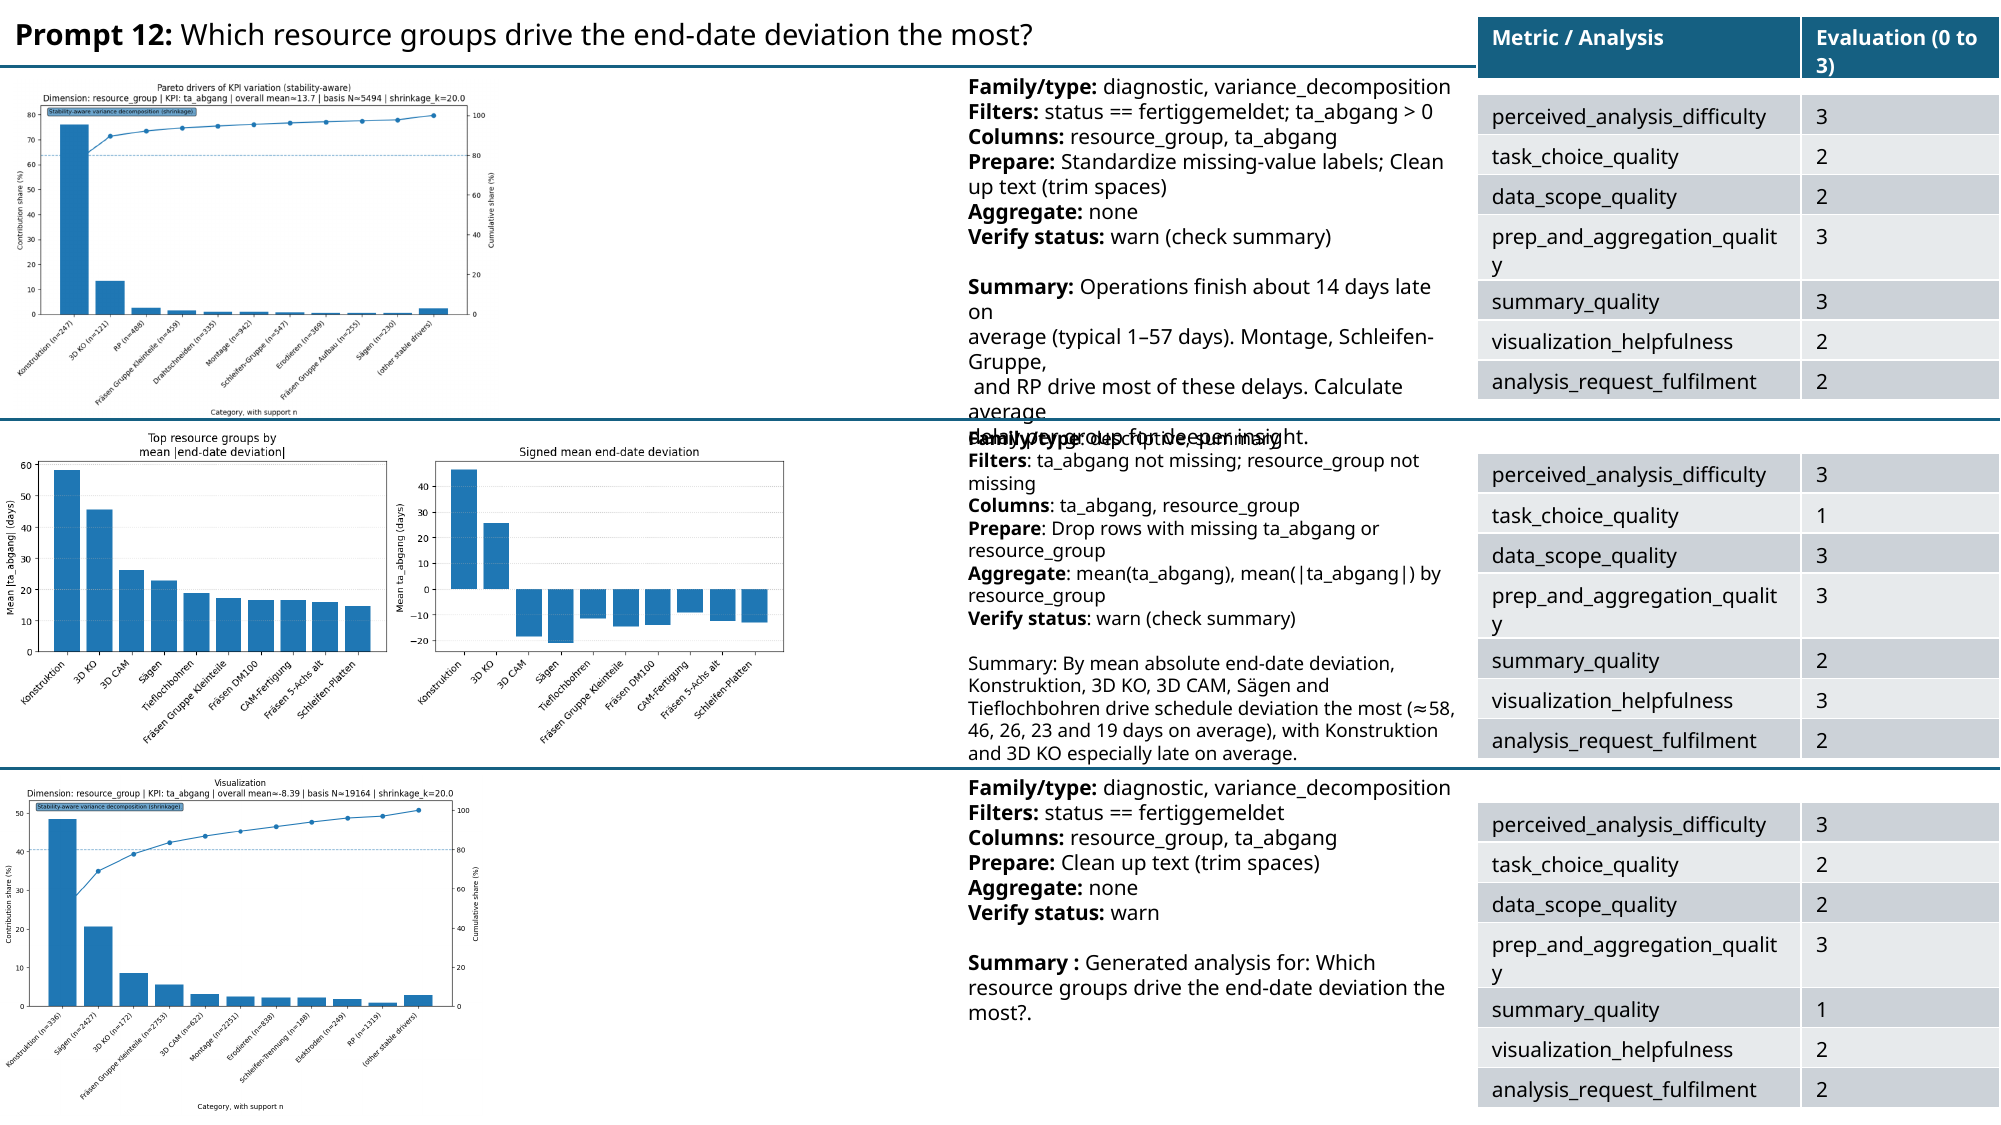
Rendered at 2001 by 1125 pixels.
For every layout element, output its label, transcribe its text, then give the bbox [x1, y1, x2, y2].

table_cell 2 [1802, 361, 1999, 399]
table_cell visualization_helpfulness [1478, 1028, 1800, 1067]
text_box Family/type: descriptive, summary Filters: ta_abgang not missing; resource_group not missing Columns: ta_abgang, resource_group Prepare: Drop rows with missing ta_abgang or resource_group Aggregate: mean(ta_abgang), mean(|ta_abgang|) by resource_group Verify status: warn (check summary) Summary: By mean absolute end-date deviation, Konstruktion, 3D KO, 3D CAM, Sägen and Tieflochbohren drive schedule deviation the most (≈58, 46, 26, 23 and 19 days on average), with Konstruktion and 3D KO especially late on average. [953, 420, 1477, 767]
table_cell 2 [1802, 1068, 1999, 1107]
table_header Evaluation (0 to 3) [1802, 67, 1999, 78]
text_box Family/type: diagnostic, variance_decomposition Filters: status == fertiggemeldet Columns: resource_group, ta_abgang Prepare: Clean up text (trim spaces) Aggregate: none Verify status: warn Summary : Generated analysis for: Which resource groups drive the end-date deviation the most?. [953, 770, 1477, 1033]
table_cell summary_quality [1478, 281, 1800, 319]
table_cell prep_and_aggregation_quality [1478, 215, 1800, 279]
table_cell analysis_request_fulfilment [1478, 719, 1800, 758]
table_cell task_choice_quality [1478, 135, 1800, 174]
table_header Metric / Analysis [1478, 67, 1800, 78]
table_cell analysis_request_fulfilment [1478, 361, 1800, 399]
table_cell 2 [1802, 719, 1999, 758]
table_cell 3 [1802, 281, 1999, 319]
table_header perceived_analysis_difficulty [1478, 454, 1800, 492]
table_cell task_choice_quality [1478, 494, 1800, 532]
table_cell summary_quality [1478, 988, 1800, 1027]
table_header perceived_analysis_difficulty [1478, 803, 1800, 841]
picture [12, 79, 499, 418]
table_cell prep_and_aggregation_quality [1478, 923, 1800, 987]
table_cell 3 [1802, 574, 1999, 637]
table_cell 3 [1802, 679, 1999, 718]
table_cell visualization_helpfulness [1478, 321, 1800, 359]
table_header 3 [1802, 803, 1999, 841]
table_cell 1 [1802, 494, 1999, 532]
table_cell 2 [1802, 843, 1999, 882]
table_cell prep_and_aggregation_quality [1478, 574, 1800, 637]
table_header 3 [1802, 454, 1999, 492]
picture [0, 426, 789, 752]
picture [0, 774, 483, 1117]
table_cell 1 [1802, 988, 1999, 1027]
table_cell 2 [1802, 1028, 1999, 1067]
table_cell 3 [1802, 215, 1999, 279]
table_cell data_scope_quality [1478, 883, 1800, 922]
text_box Family/type: diagnostic, variance_decomposition Filters: status == fertiggemeldet; ta_abgang > 0 Columns: resource_group, ta_abgang Prepare: Standardize missing-value labels; Clean up text (trim spaces) Aggregate: none Verify status: warn (check summary) Summary: Operations finish about 14 days late on average (typical 1–57 days). Montage, Schleifen-Gruppe, and RP drive most of these delays. Calculate average delay per group for deeper insight. [953, 68, 1477, 418]
table_cell 3 [1802, 923, 1999, 987]
table_cell 2 [1802, 639, 1999, 678]
table_header Evaluation (0 to 3) [1802, 17, 1999, 65]
table_cell 3 [1802, 534, 1999, 572]
table_header perceived_analysis_difficulty [1478, 95, 1800, 134]
table_cell 2 [1802, 321, 1999, 359]
table_cell summary_quality [1478, 639, 1800, 678]
table_cell 2 [1802, 883, 1999, 922]
table_cell data_scope_quality [1478, 534, 1800, 572]
table_cell analysis_request_fulfilment [1478, 1068, 1800, 1107]
text_box Prompt 12: Which resource groups drive the end-date deviation the most? [0, 9, 1429, 59]
table_header 3 [1802, 95, 1999, 134]
table_cell visualization_helpfulness [1478, 679, 1800, 718]
table_cell 2 [1802, 135, 1999, 174]
table_cell data_scope_quality [1478, 175, 1800, 214]
table_cell task_choice_quality [1478, 843, 1800, 882]
table_header Metric / Analysis [1478, 17, 1800, 65]
table_cell 2 [1802, 175, 1999, 214]
